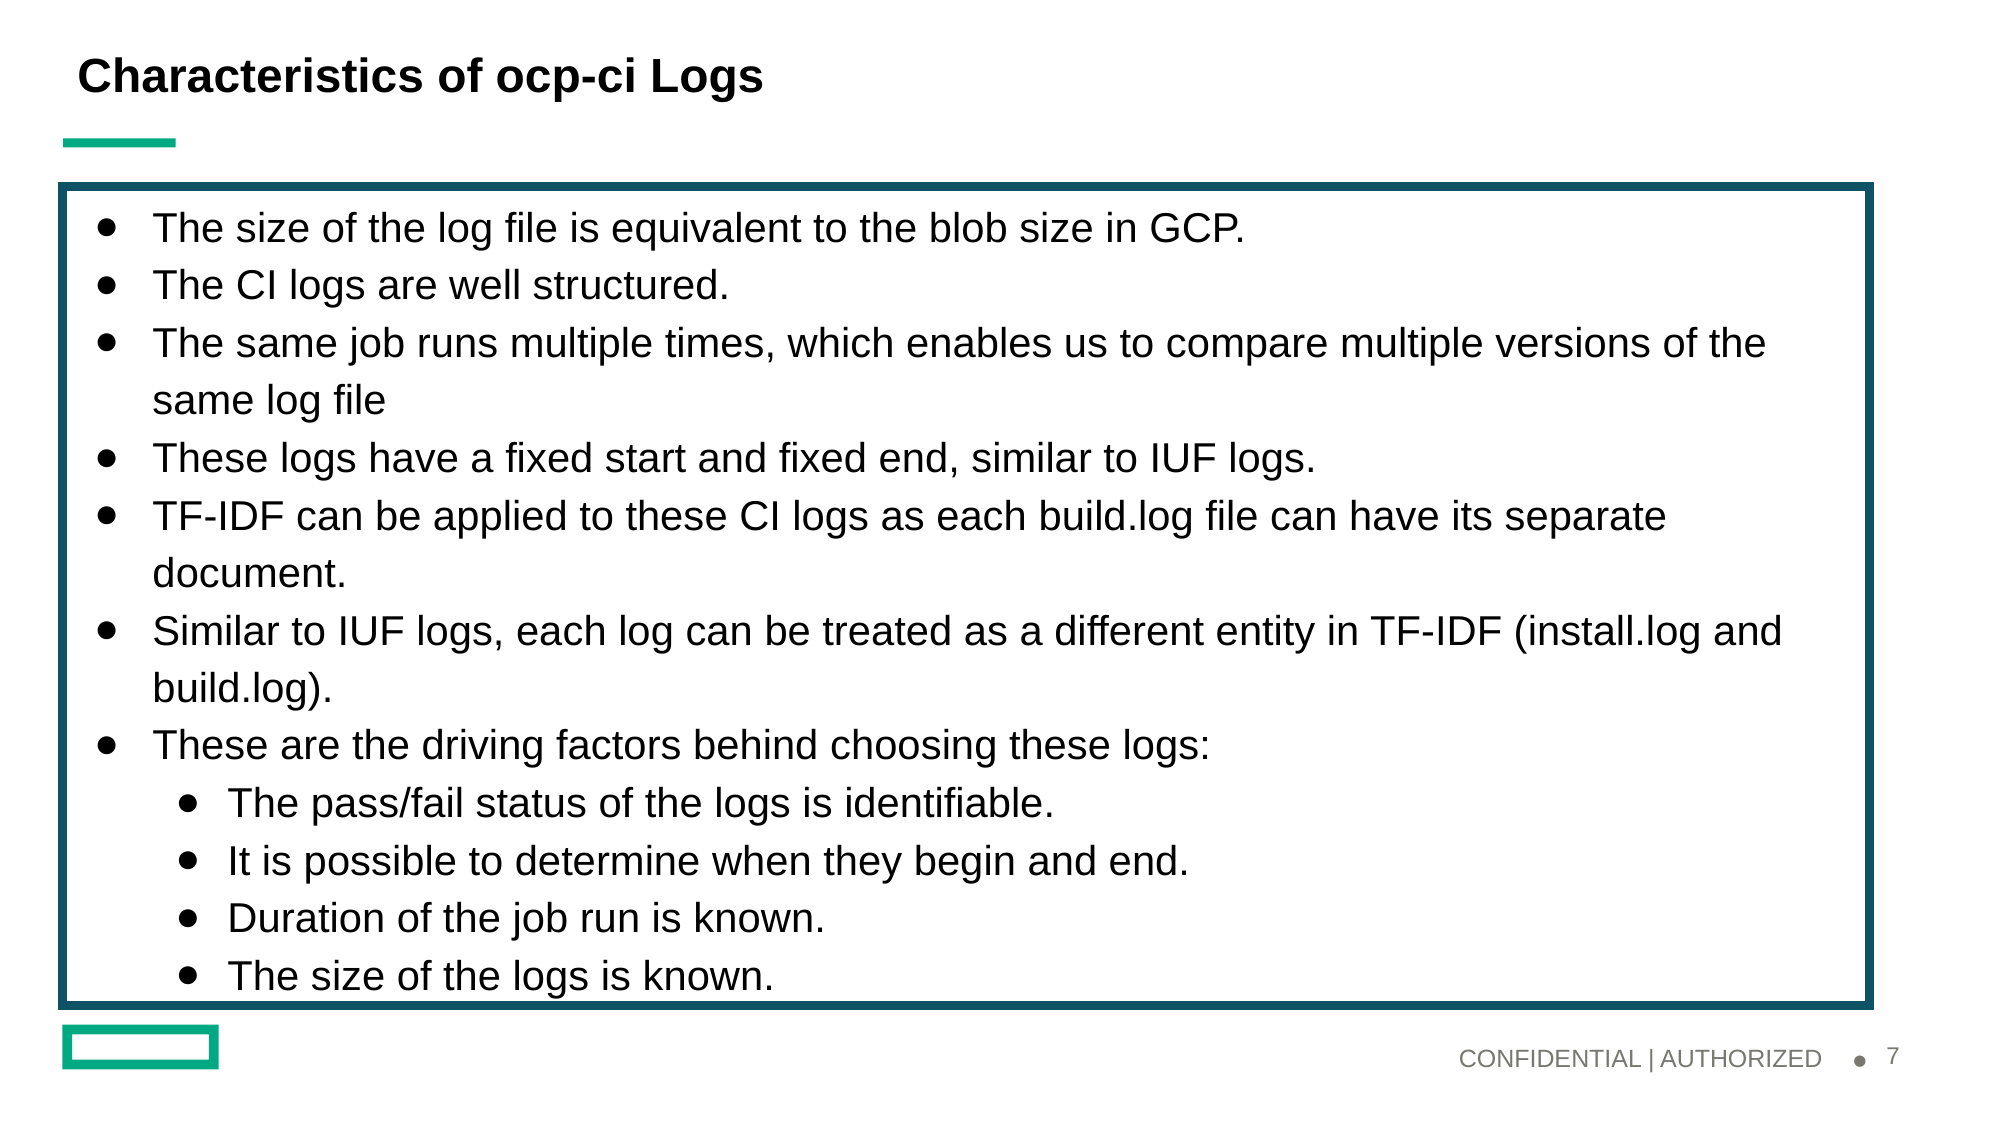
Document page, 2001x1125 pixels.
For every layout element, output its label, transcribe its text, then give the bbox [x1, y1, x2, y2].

text_box The size of the log file is equivalent to the blob size in GCP. The CI logs are well structured. The same job runs multiple times, which enables us to compare multiple versions of the same log file These logs have a fixed start and fixed end, similar to IUF logs. TF-IDF can be applied to these CI logs as each build.log file can have its separate document. Similar to IUF logs, each log can be treated as a different entity in TF-IDF (install.log and build.log). These are the driving factors behind choosing these logs: The pass/fail status of the logs is identifiable. It is possible to determine when they begin and end. Duration of the job run is known. The size of the logs is known. [62, 186, 1870, 1006]
footer CONFIDENTIAL | AUTHORIZED [610, 1006, 1838, 1073]
text_box Characteristics of ocp-ci Logs [62, 29, 1188, 134]
slide_number ‹#› [1837, 1033, 1950, 1094]
